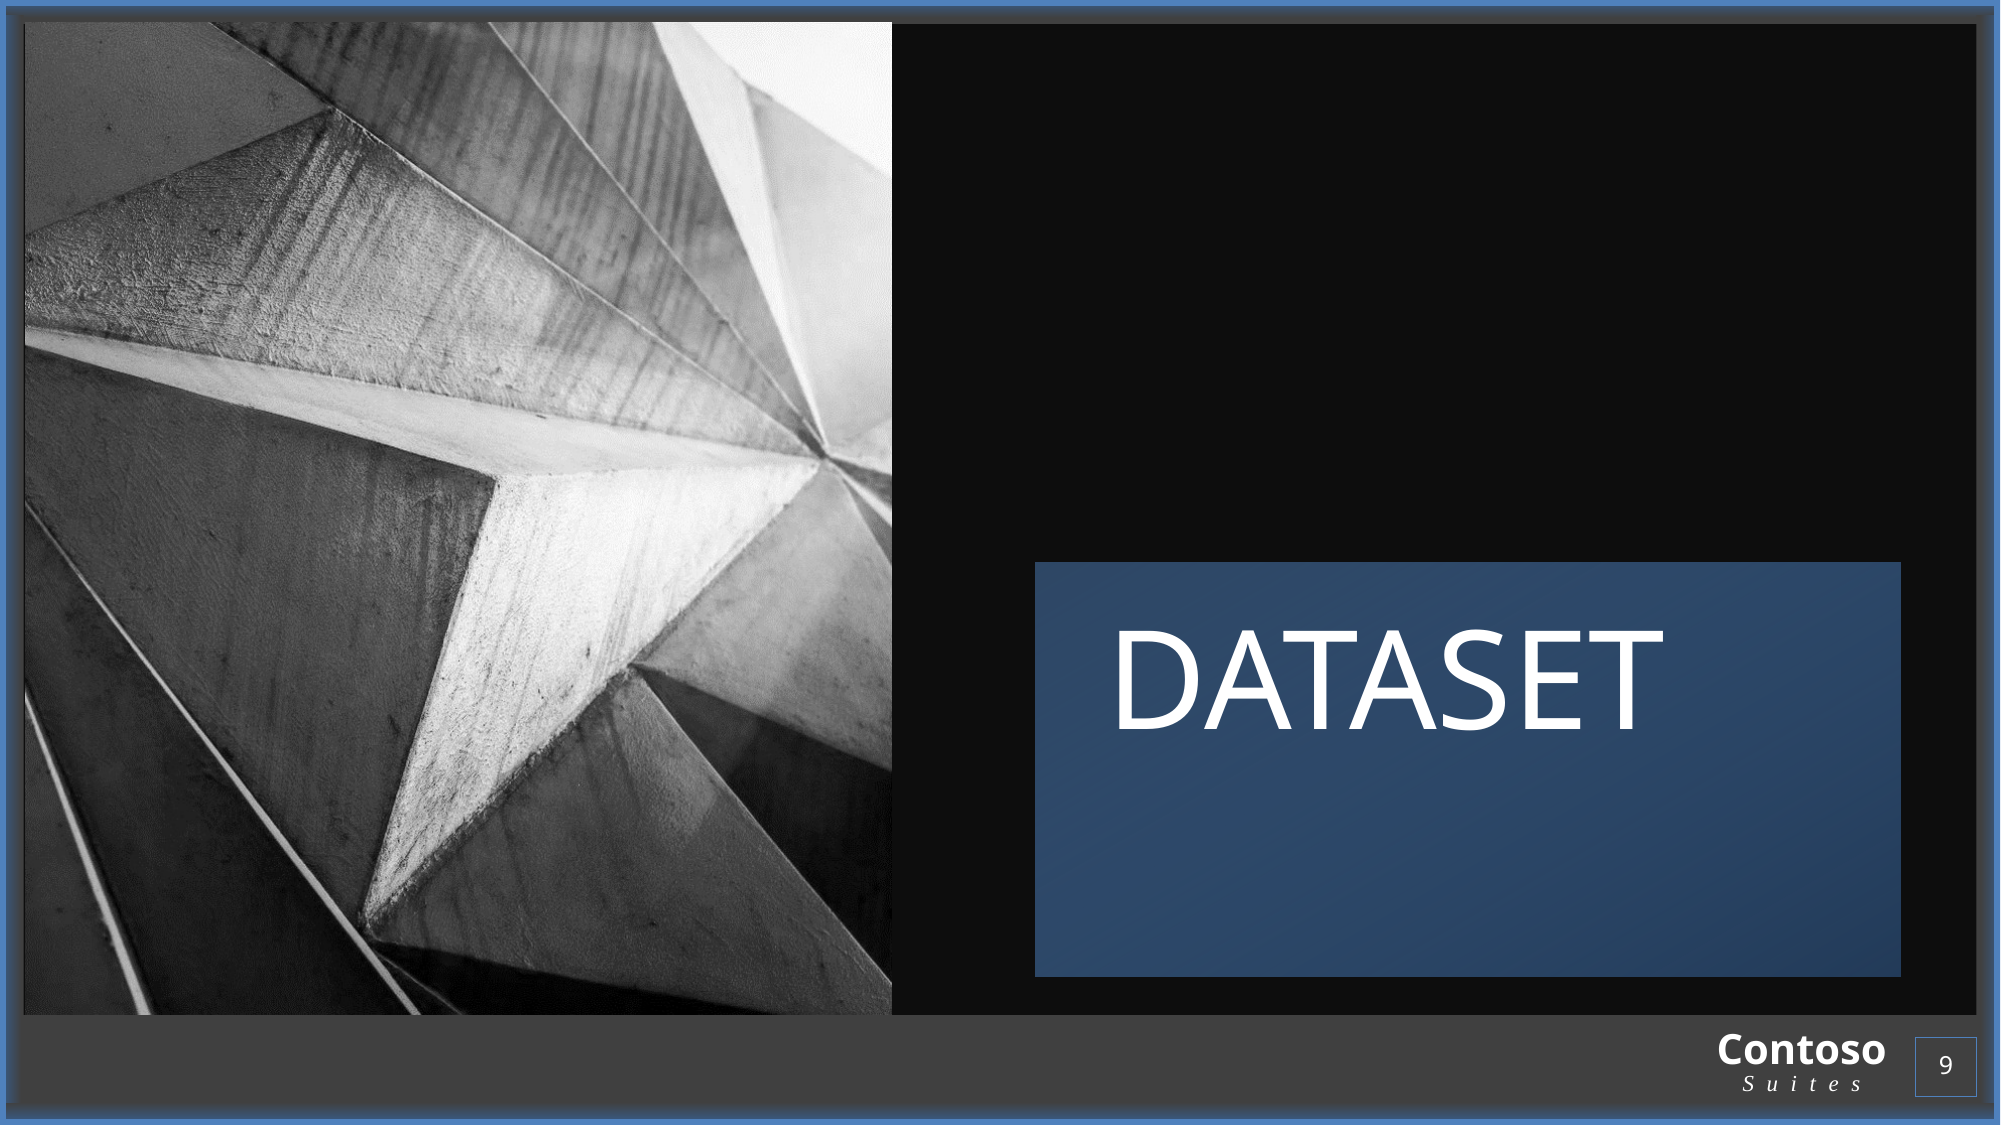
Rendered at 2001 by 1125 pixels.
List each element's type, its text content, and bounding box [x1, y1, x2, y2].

title DATASET [1035, 562, 1901, 977]
picture [25, 22, 892, 1015]
slide_number 9 [1915, 1037, 1977, 1097]
